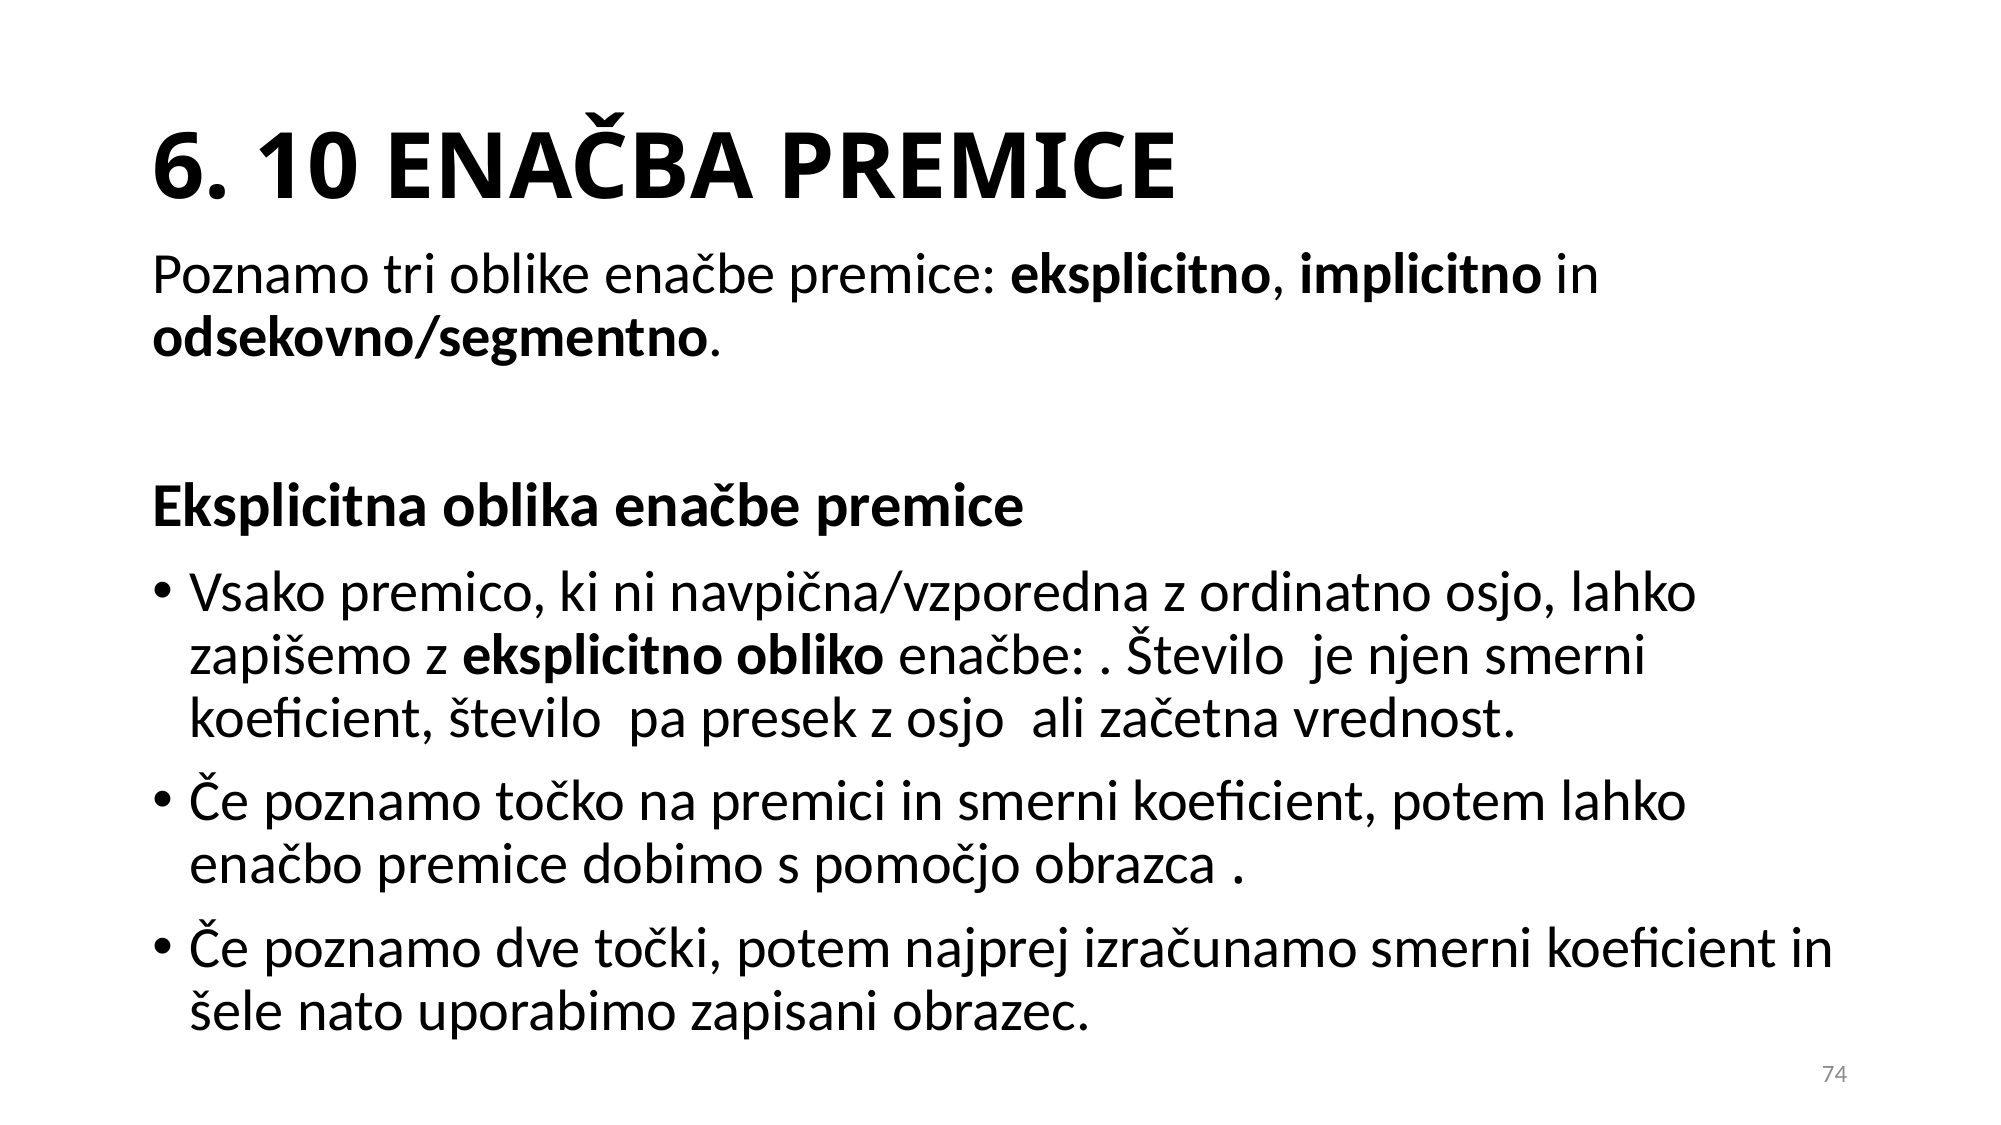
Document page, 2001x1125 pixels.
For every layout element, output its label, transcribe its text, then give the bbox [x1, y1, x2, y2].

title 6. 10 ENAČBA PREMICE [137, 59, 1863, 278]
slide_number 74 [1412, 1042, 1863, 1103]
